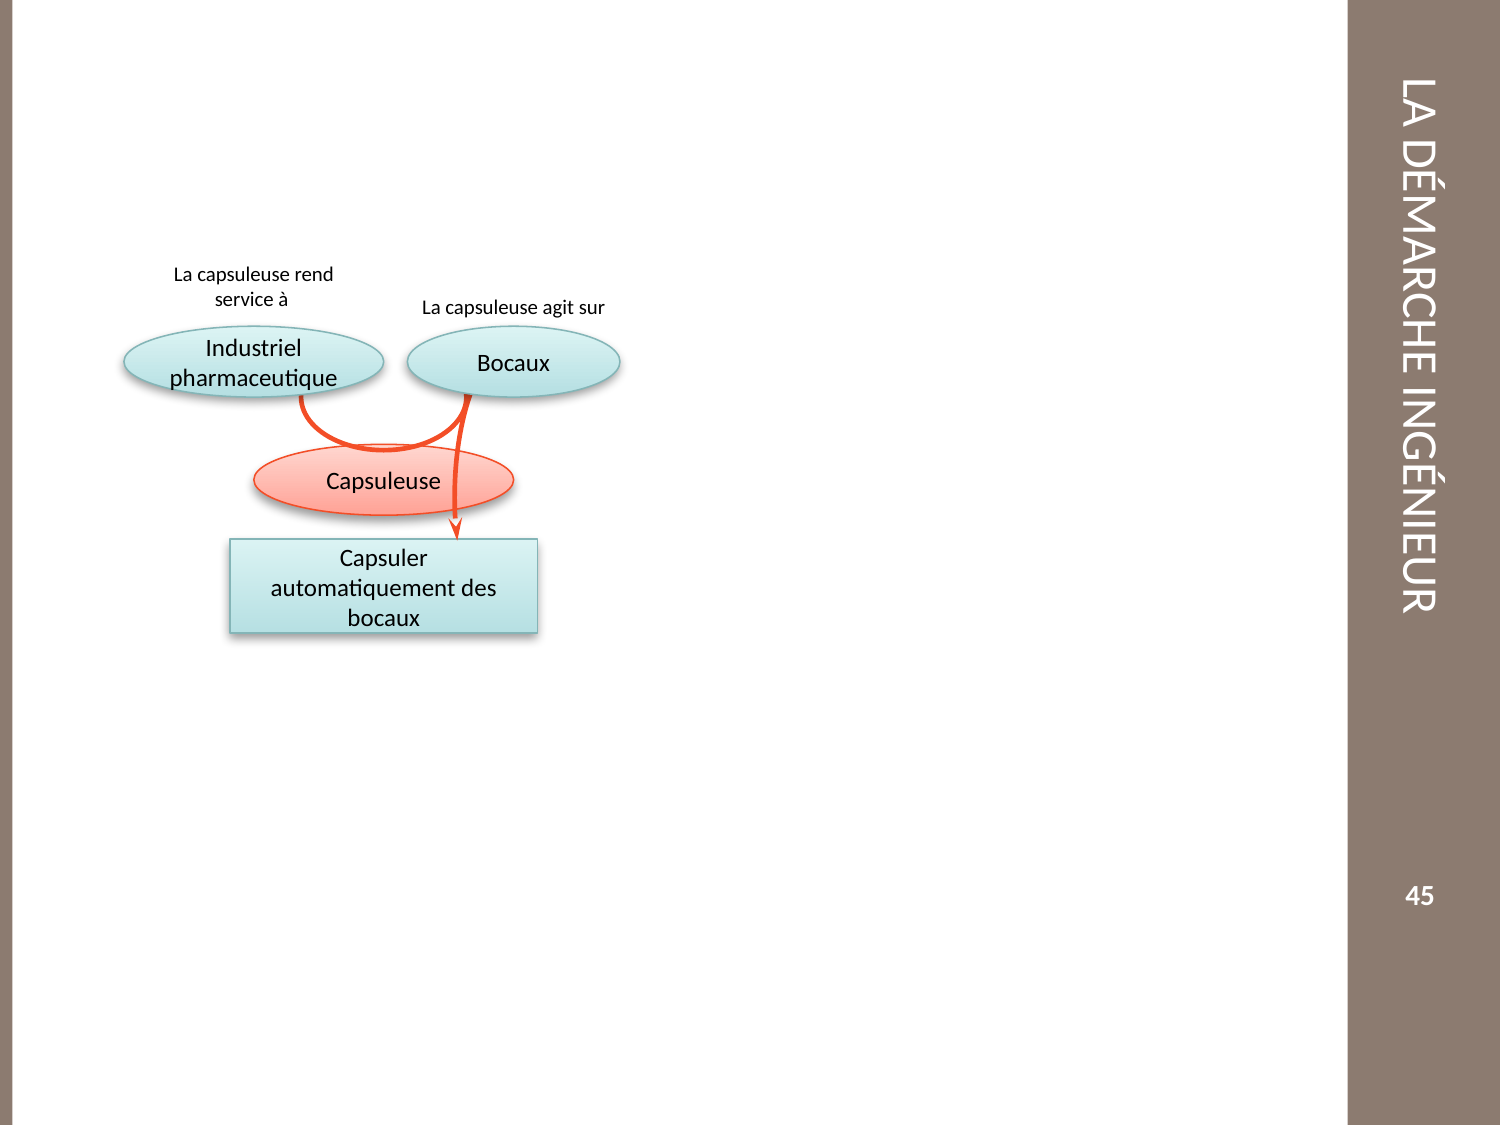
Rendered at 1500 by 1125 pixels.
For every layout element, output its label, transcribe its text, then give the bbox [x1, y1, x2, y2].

text_box [449, 405, 523, 541]
text_box Capsuleuse [253, 445, 456, 516]
text_box Bocaux [406, 326, 621, 398]
text_box [301, 388, 465, 451]
text_box La capsuleuse agit sur [383, 285, 644, 326]
slide_number 45 [1340, 869, 1500, 917]
text_box Capsuler automatiquement des bocaux [229, 538, 538, 634]
text_box Industriel pharmaceutique [123, 325, 385, 398]
text_box La capsuleuse rend service à [135, 252, 372, 318]
